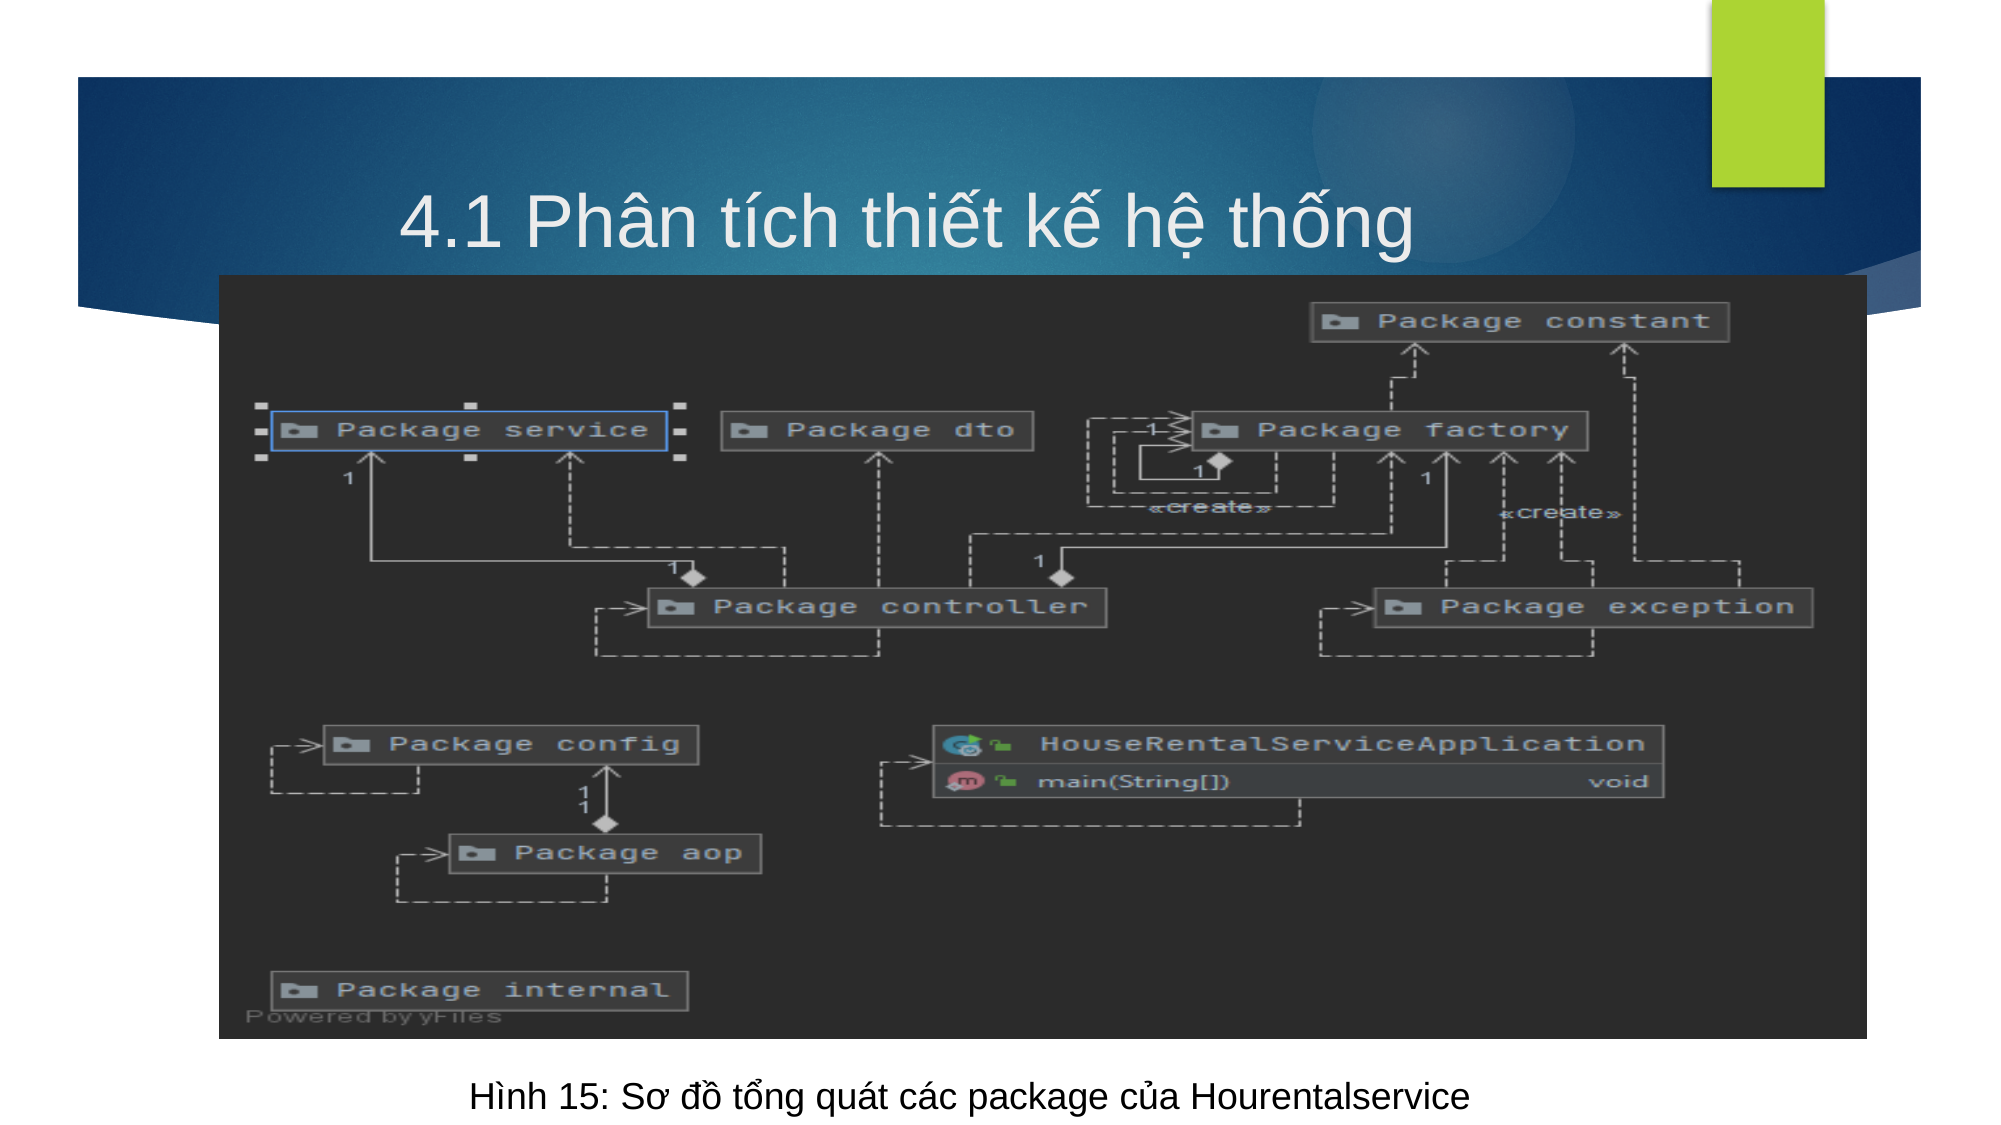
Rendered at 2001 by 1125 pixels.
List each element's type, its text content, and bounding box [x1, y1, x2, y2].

picture [218, 275, 1868, 1039]
text_box Hình 15: Sơ đồ tổng quát các package của Hourentalservice [391, 1064, 1549, 1125]
title 4.1 Phân tích thiết kế hệ thống [189, 159, 1627, 276]
